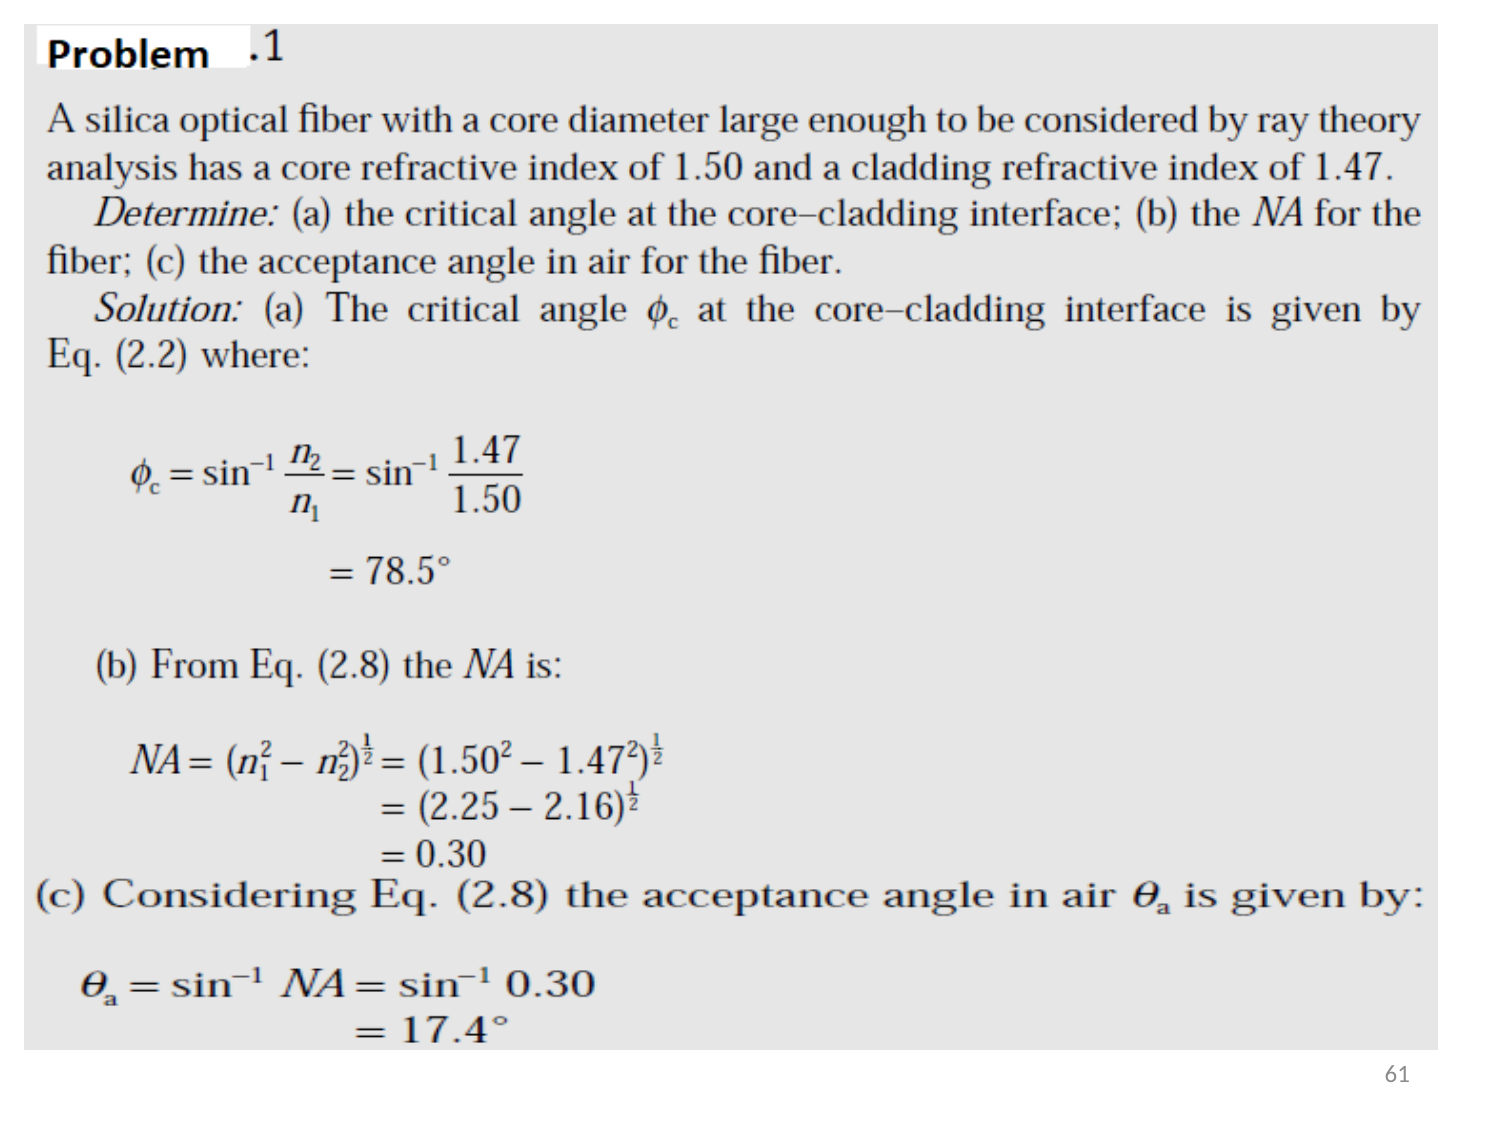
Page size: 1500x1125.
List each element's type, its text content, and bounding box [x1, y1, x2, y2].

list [24, 24, 1438, 874]
picture [24, 874, 1438, 1051]
slide_number 61 [1074, 1059, 1425, 1103]
